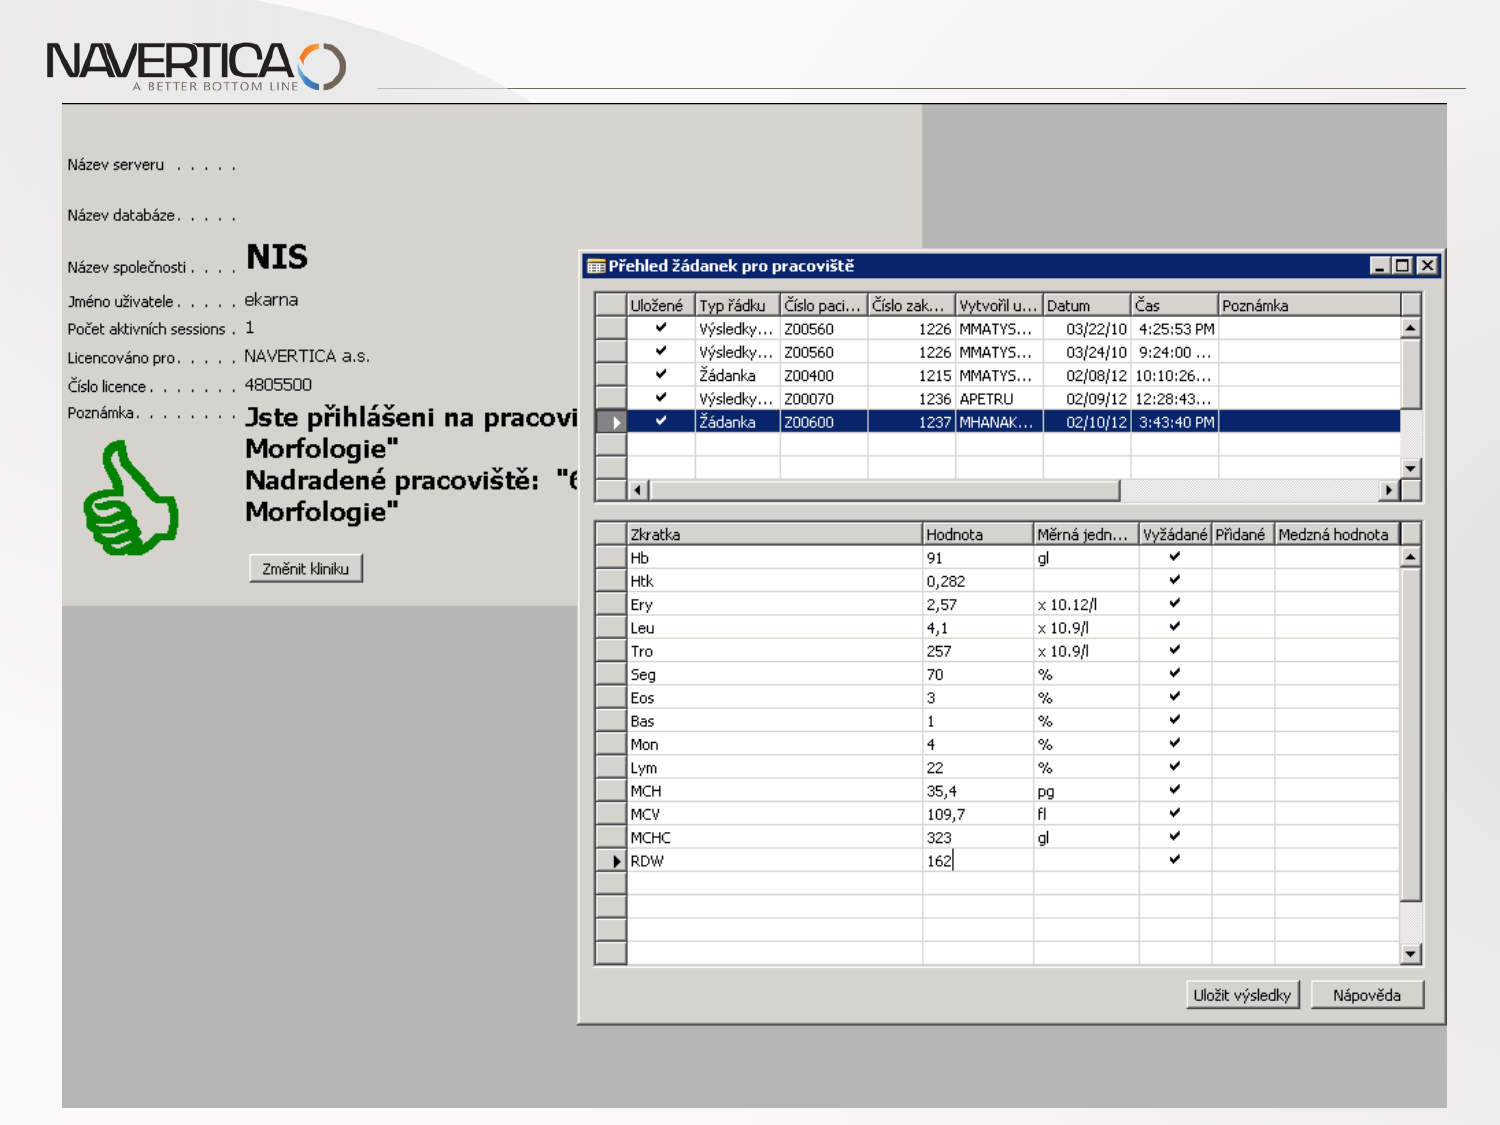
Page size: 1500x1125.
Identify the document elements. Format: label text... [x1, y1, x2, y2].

slide_number 54 [1110, 1065, 1461, 1125]
picture [0, 0, 1500, 1125]
